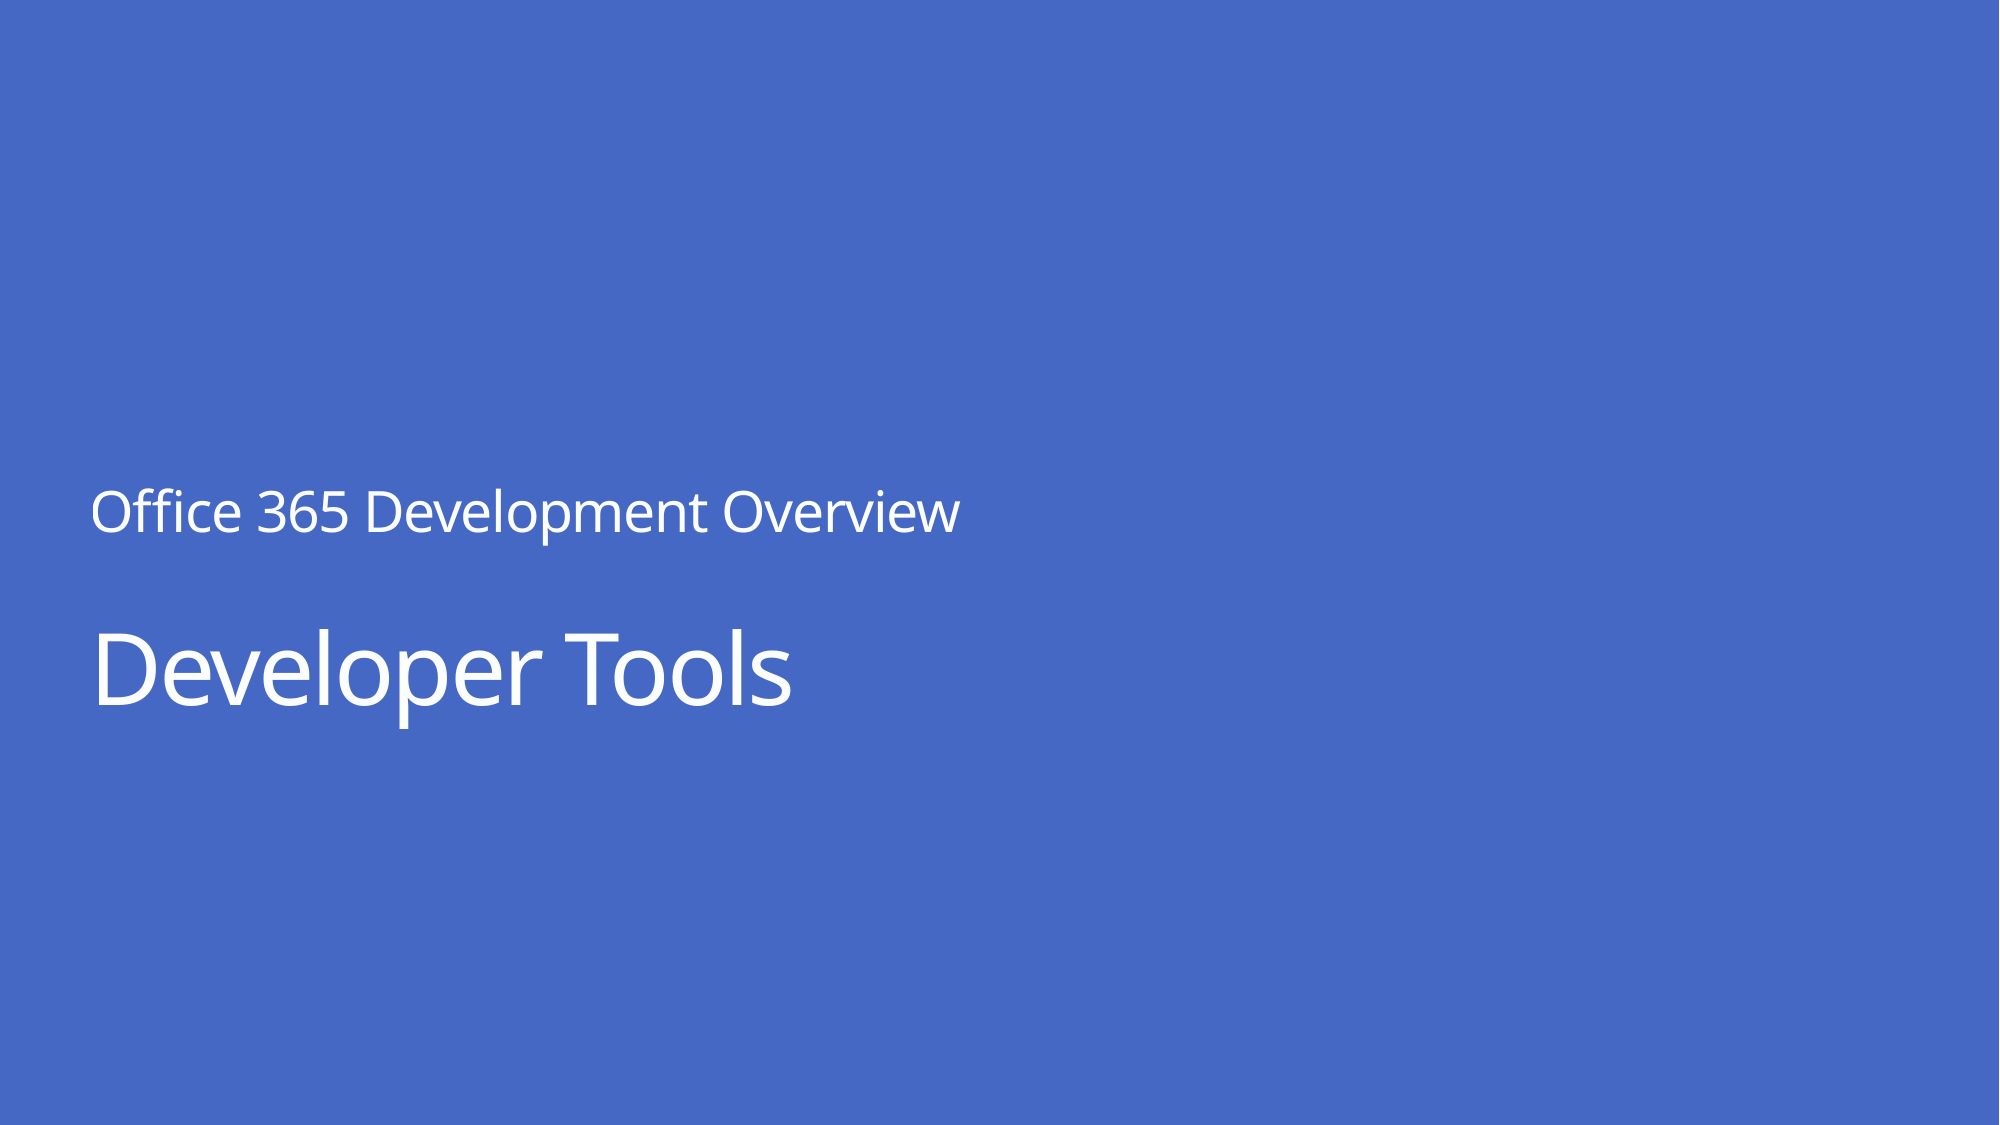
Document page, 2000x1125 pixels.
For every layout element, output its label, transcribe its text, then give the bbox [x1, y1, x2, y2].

title Developer Tools [89, 619, 1953, 937]
subtitle Office 365 Development Overview [89, 482, 1953, 606]
